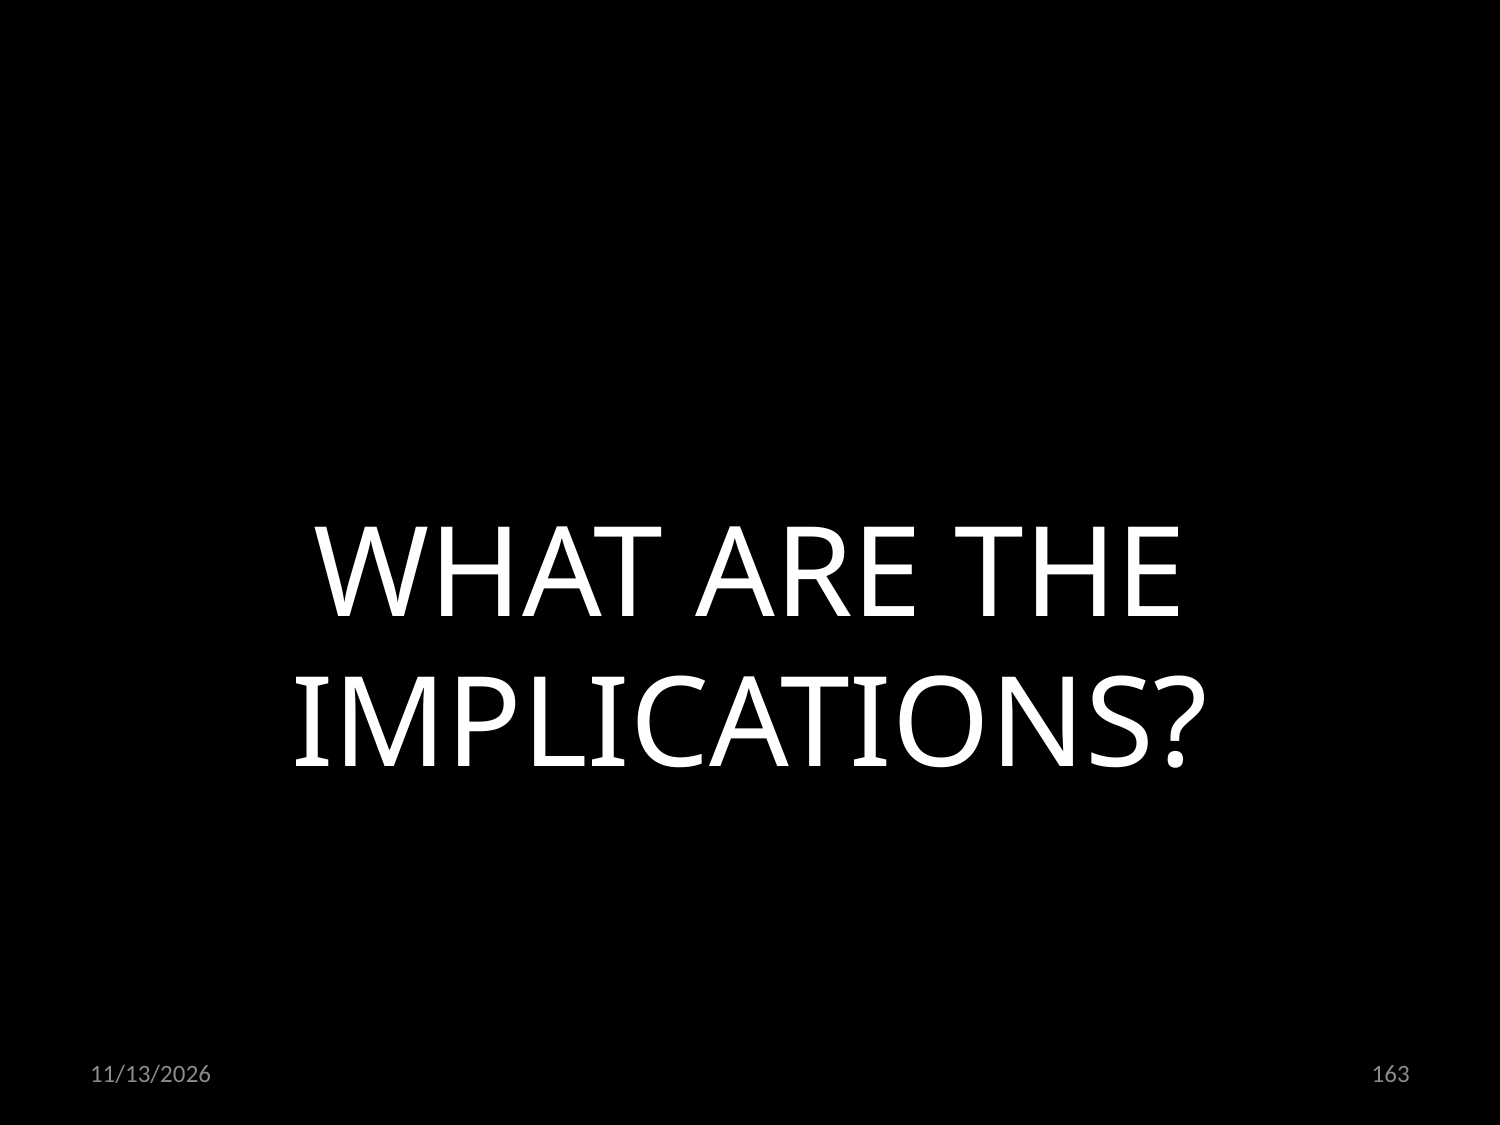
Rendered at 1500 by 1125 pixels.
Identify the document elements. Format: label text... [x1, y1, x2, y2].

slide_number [75, 1042, 425, 1103]
list WHAT ARE THE IMPLICATIONS? [0, 484, 1500, 586]
slide_number 163 [1074, 1042, 1425, 1103]
